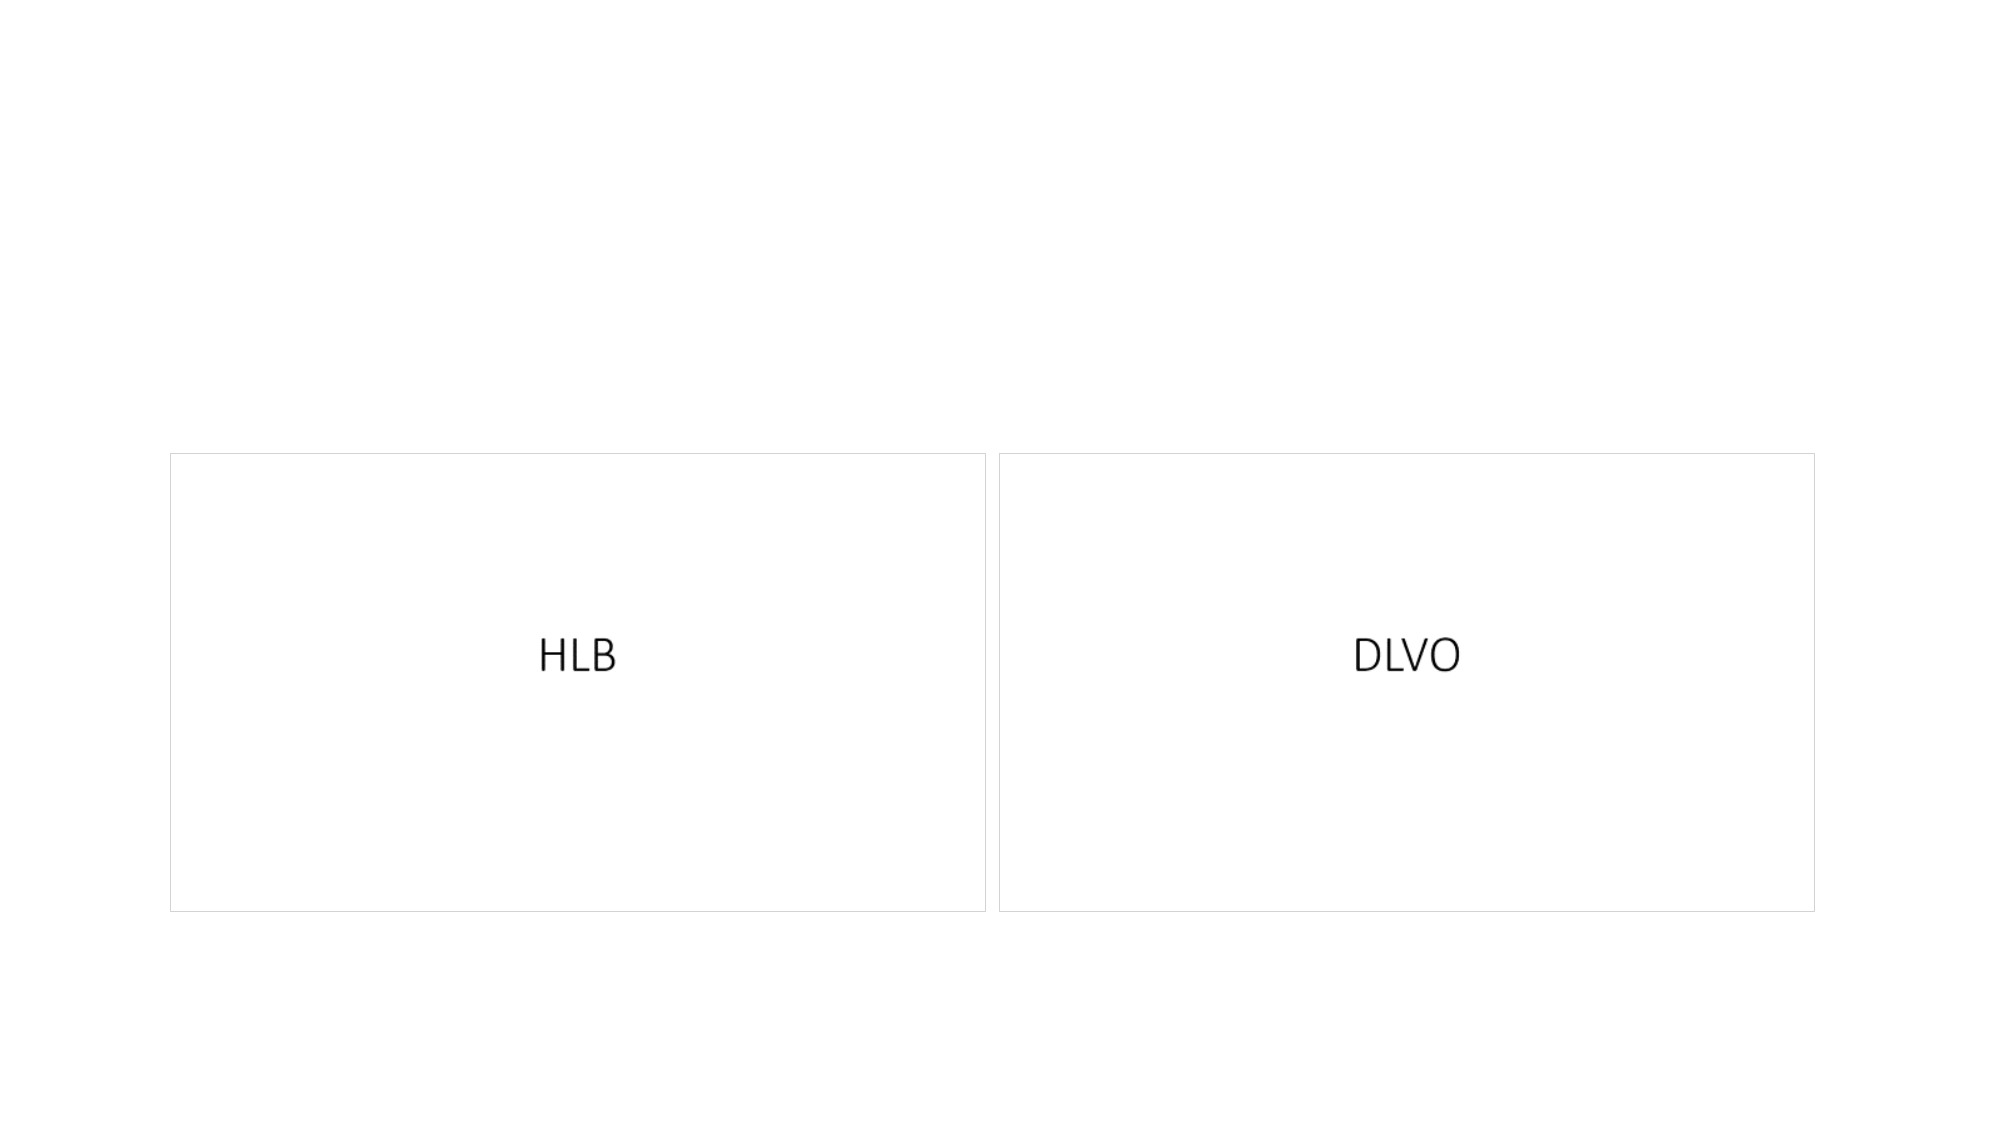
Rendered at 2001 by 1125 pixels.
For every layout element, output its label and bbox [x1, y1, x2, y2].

picture [171, 454, 985, 911]
picture [1000, 454, 1814, 911]
